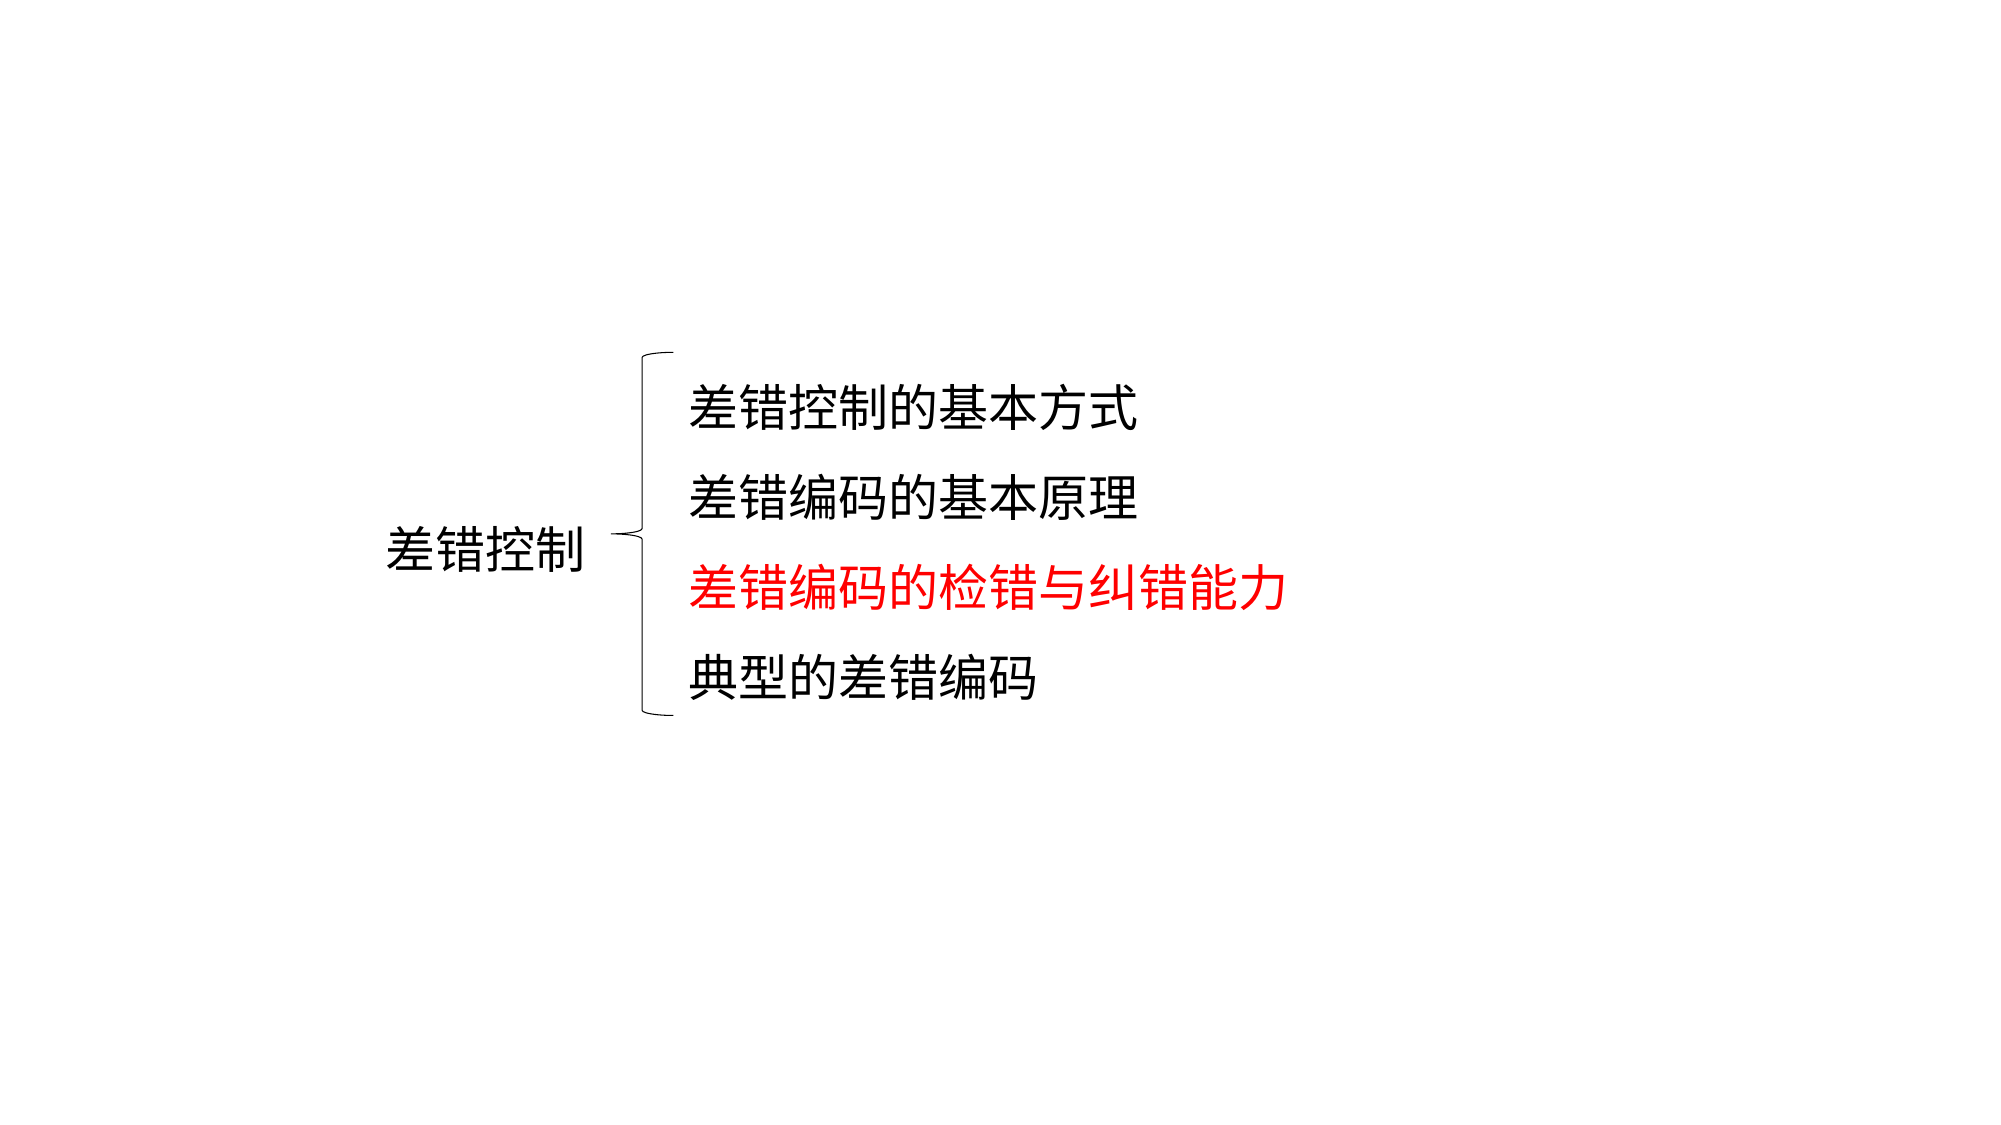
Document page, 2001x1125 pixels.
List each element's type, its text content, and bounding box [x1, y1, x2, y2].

text_box [610, 351, 674, 716]
text_box 差错控制 [370, 481, 641, 586]
text_box 差错控制的基本方式 差错编码的基本原理 差错编码的检错与纠错能力 典型的差错编码 [673, 339, 1403, 715]
